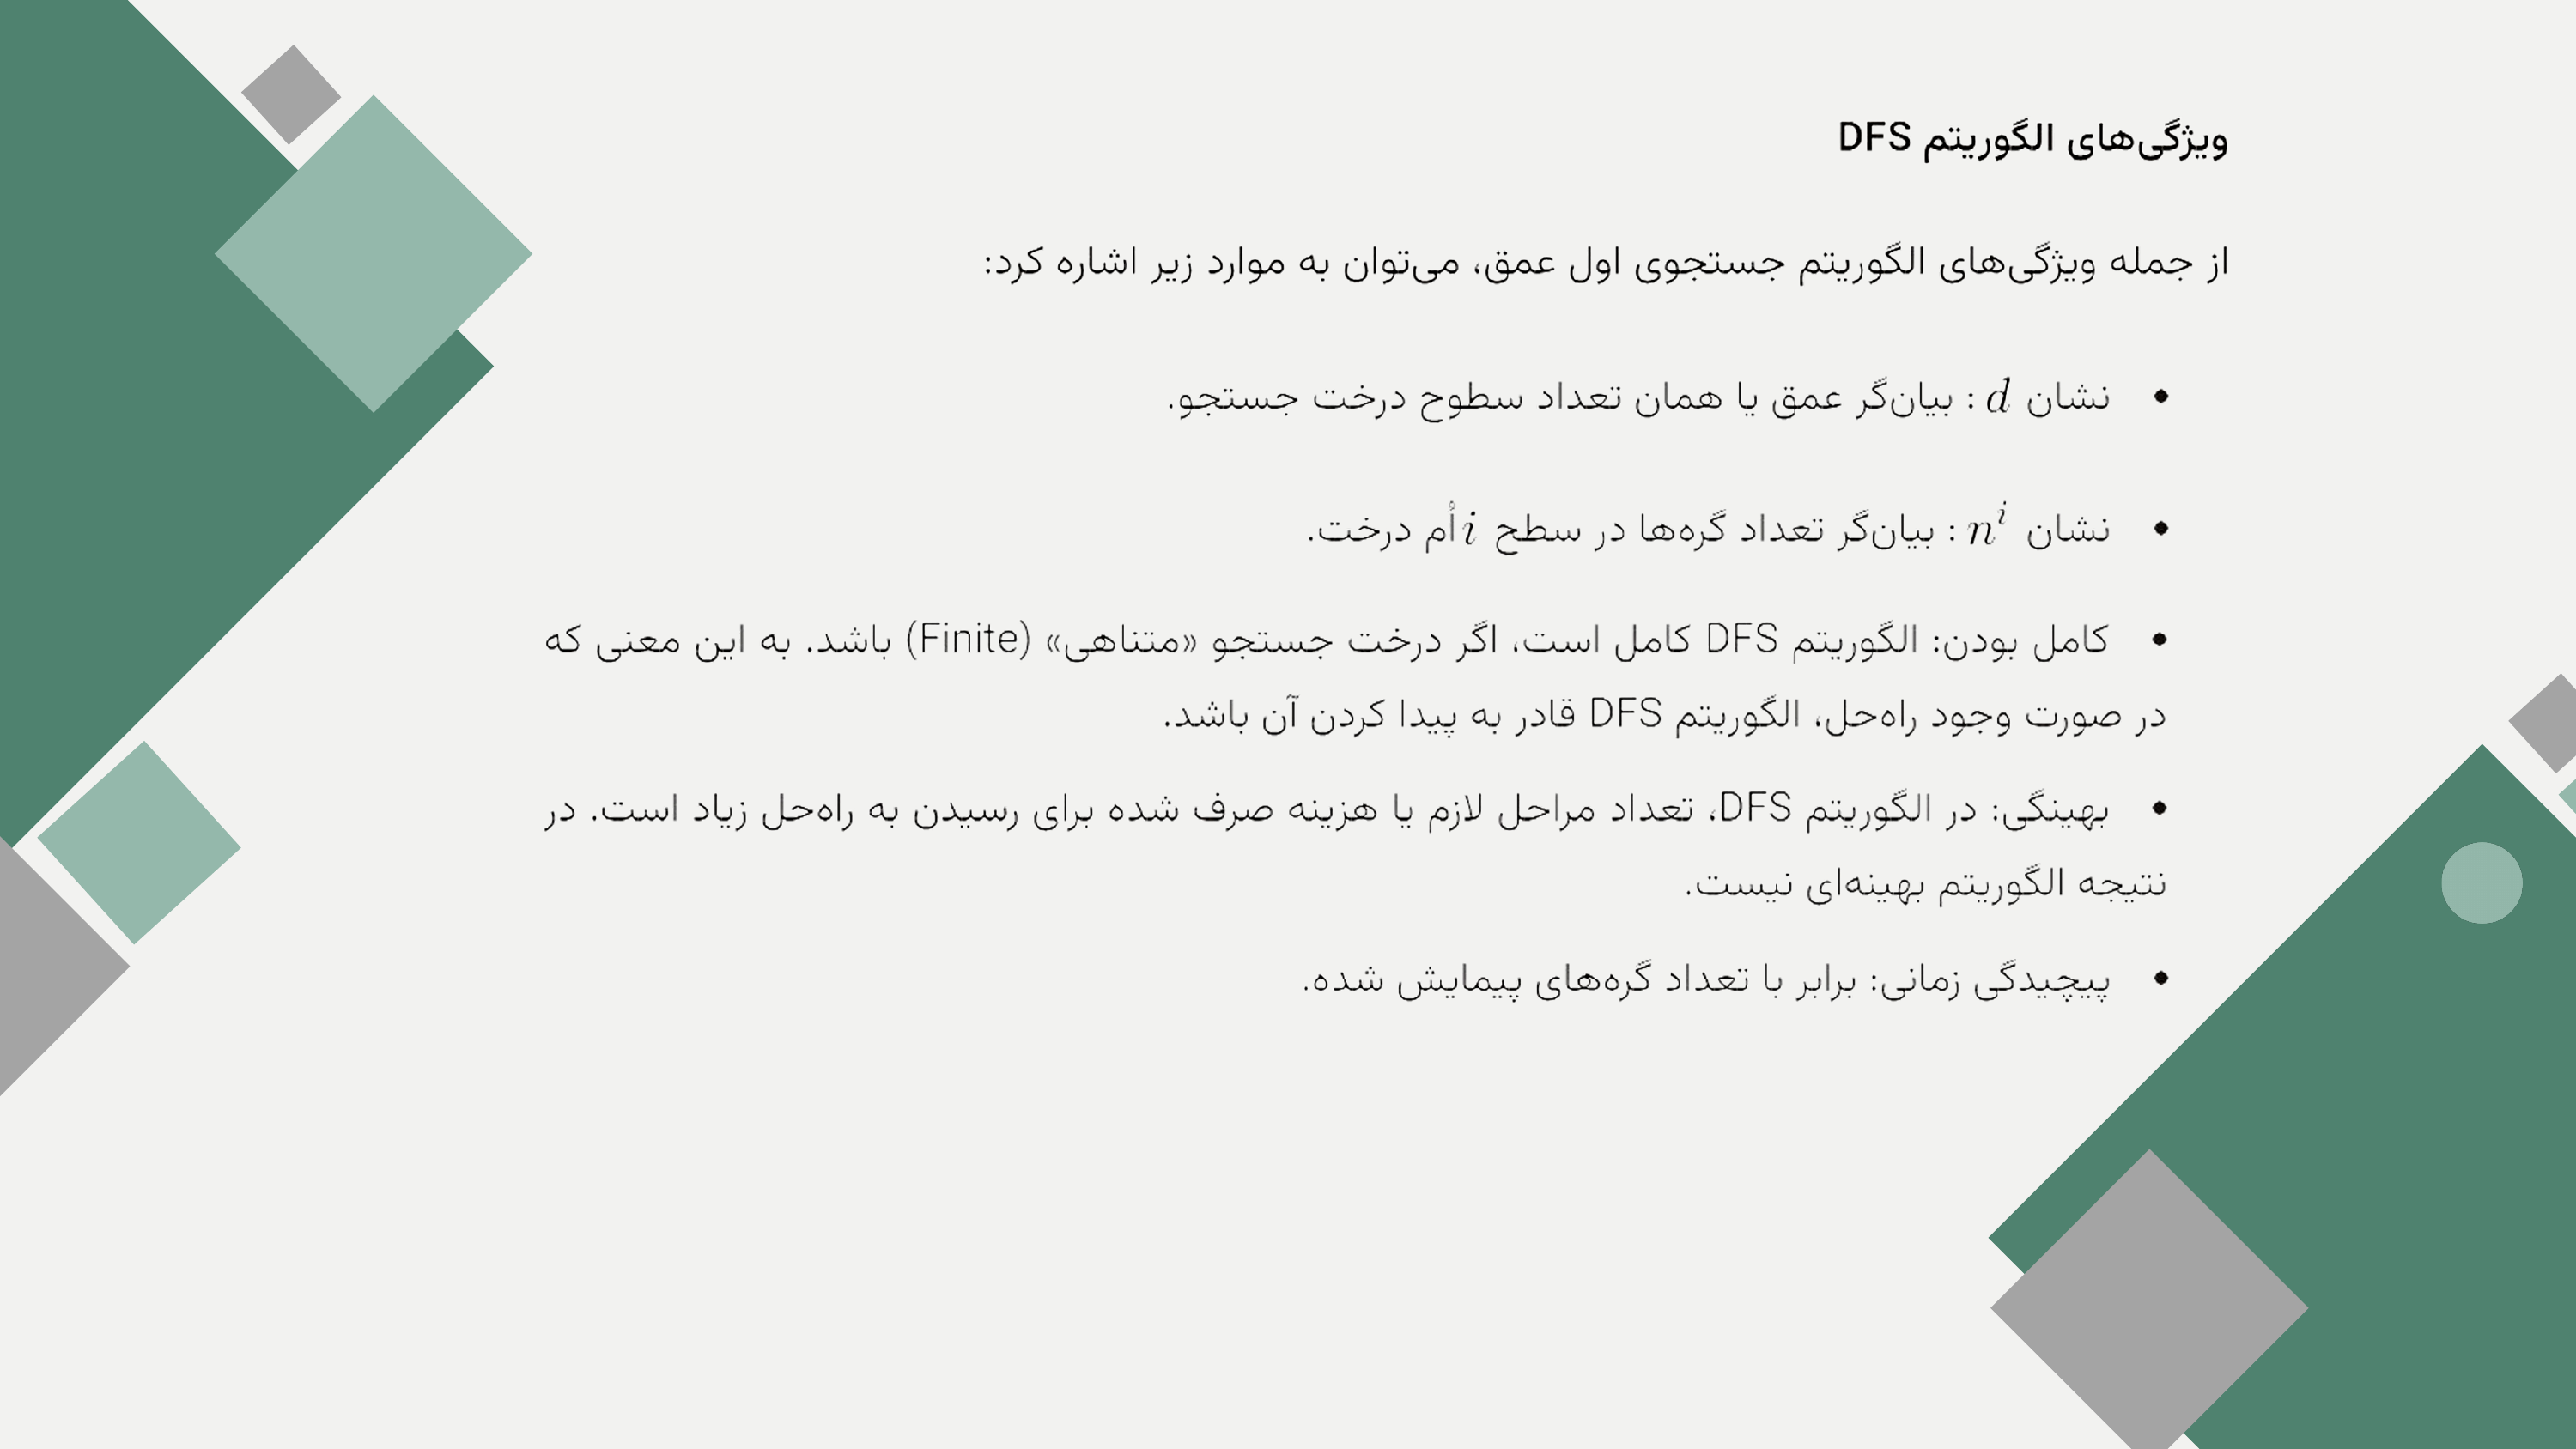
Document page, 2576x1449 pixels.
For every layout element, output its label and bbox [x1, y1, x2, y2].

picture [471, 96, 2256, 1036]
text_box [0, 0, 466, 848]
text_box [2508, 673, 2576, 774]
text_box [0, 836, 131, 1097]
text_box [240, 45, 342, 145]
text_box [214, 94, 466, 413]
text_box [1990, 1149, 2309, 1449]
text_box [2558, 779, 2576, 815]
text_box [1988, 743, 2576, 1449]
text_box [2441, 842, 2523, 924]
text_box [37, 740, 241, 945]
